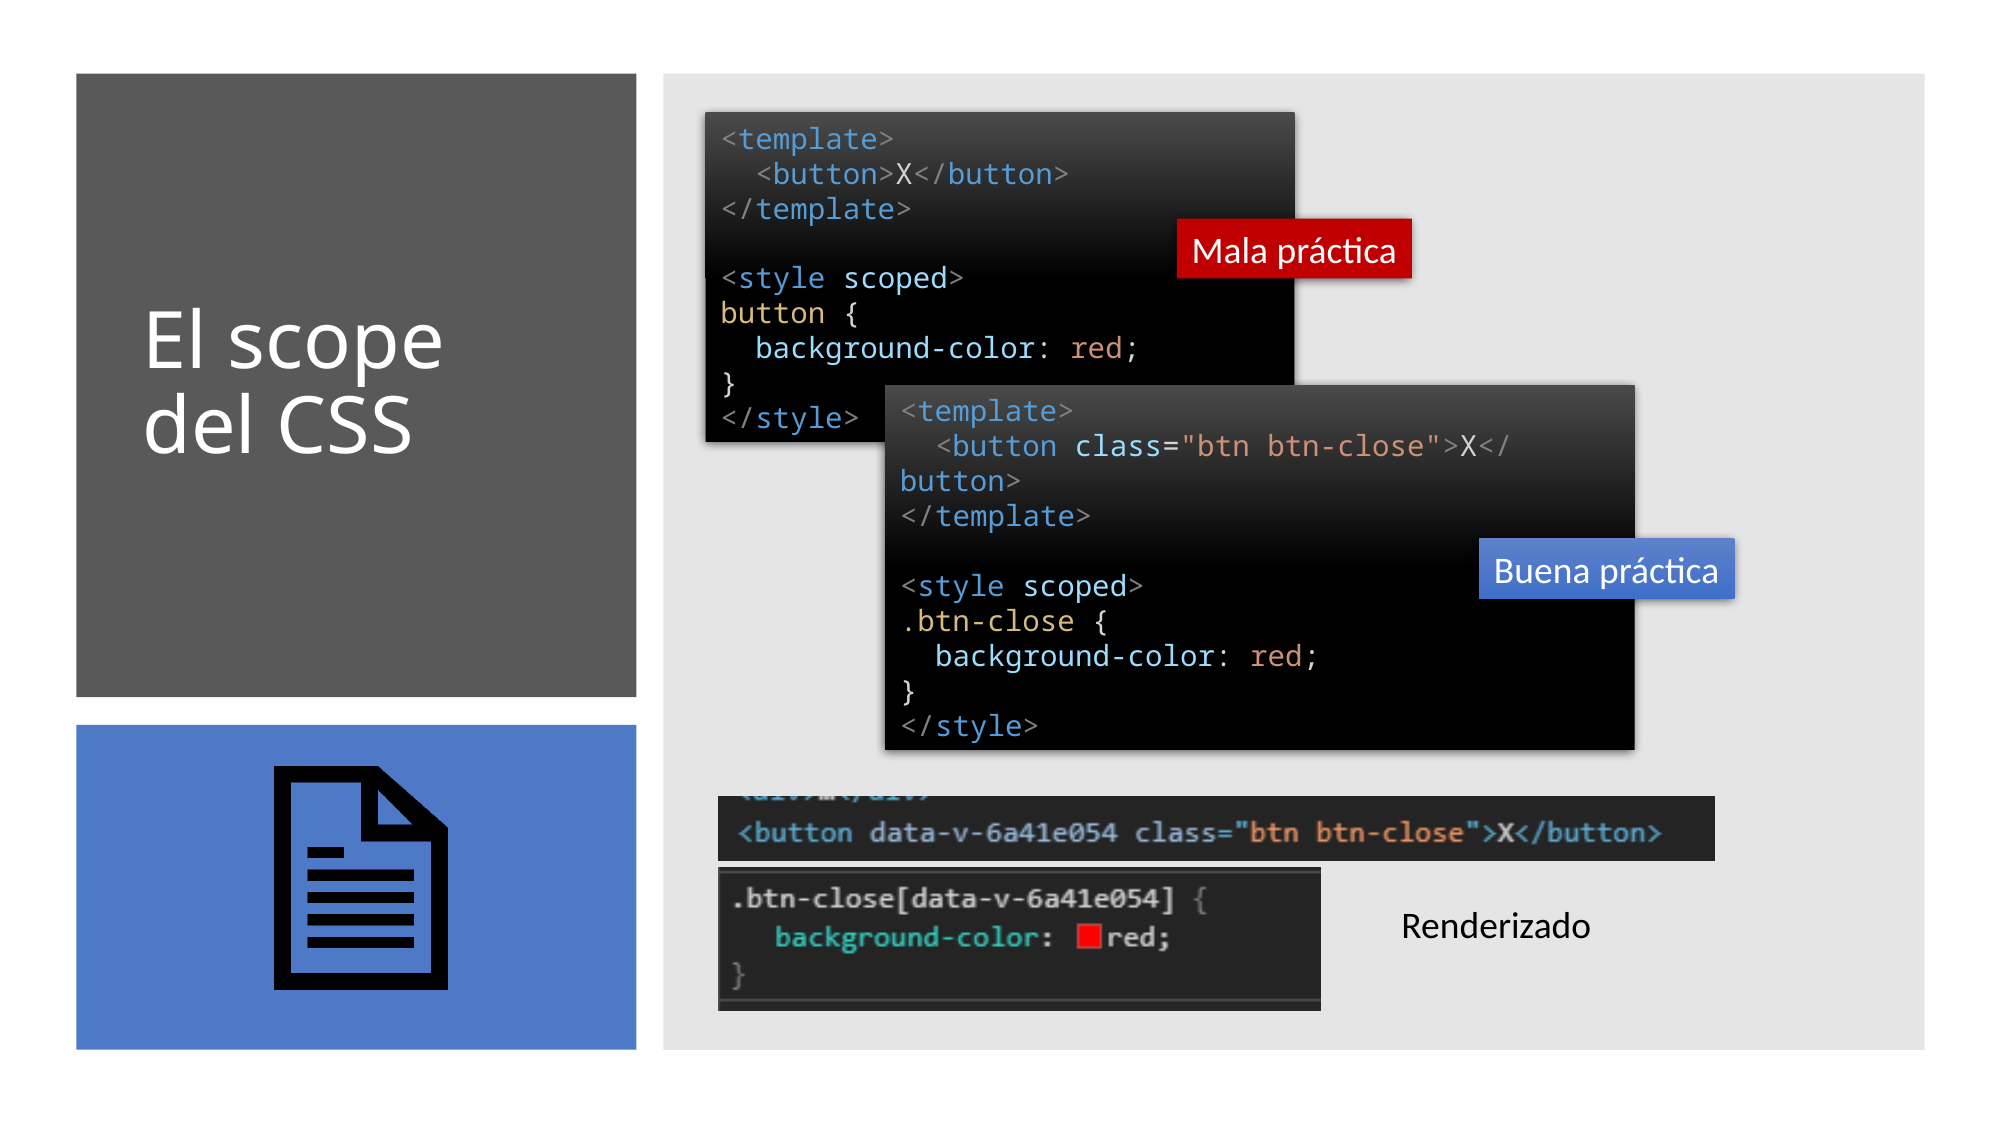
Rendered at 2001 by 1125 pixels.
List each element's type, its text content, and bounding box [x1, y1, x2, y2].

text_box <template> <button>X</button> </template> <style scoped> button { background-color: red; } </style> [705, 112, 1295, 442]
picture [718, 867, 1321, 1011]
list [718, 112, 1873, 1011]
picture [226, 743, 495, 1012]
title El scope del CSS [127, 120, 595, 652]
text_box Renderizado [1386, 893, 1607, 954]
text_box <template> <button class="btn btn-close">X</button> </template> <style scoped> .btn-close { background-color: red; } </style> [885, 385, 1635, 750]
text_box [75, 724, 637, 1051]
text_box Buena práctica [1479, 538, 1735, 599]
text_box [662, 72, 1926, 1051]
picture [718, 796, 1715, 861]
text_box [75, 72, 637, 698]
text_box Mala práctica [1176, 218, 1412, 279]
